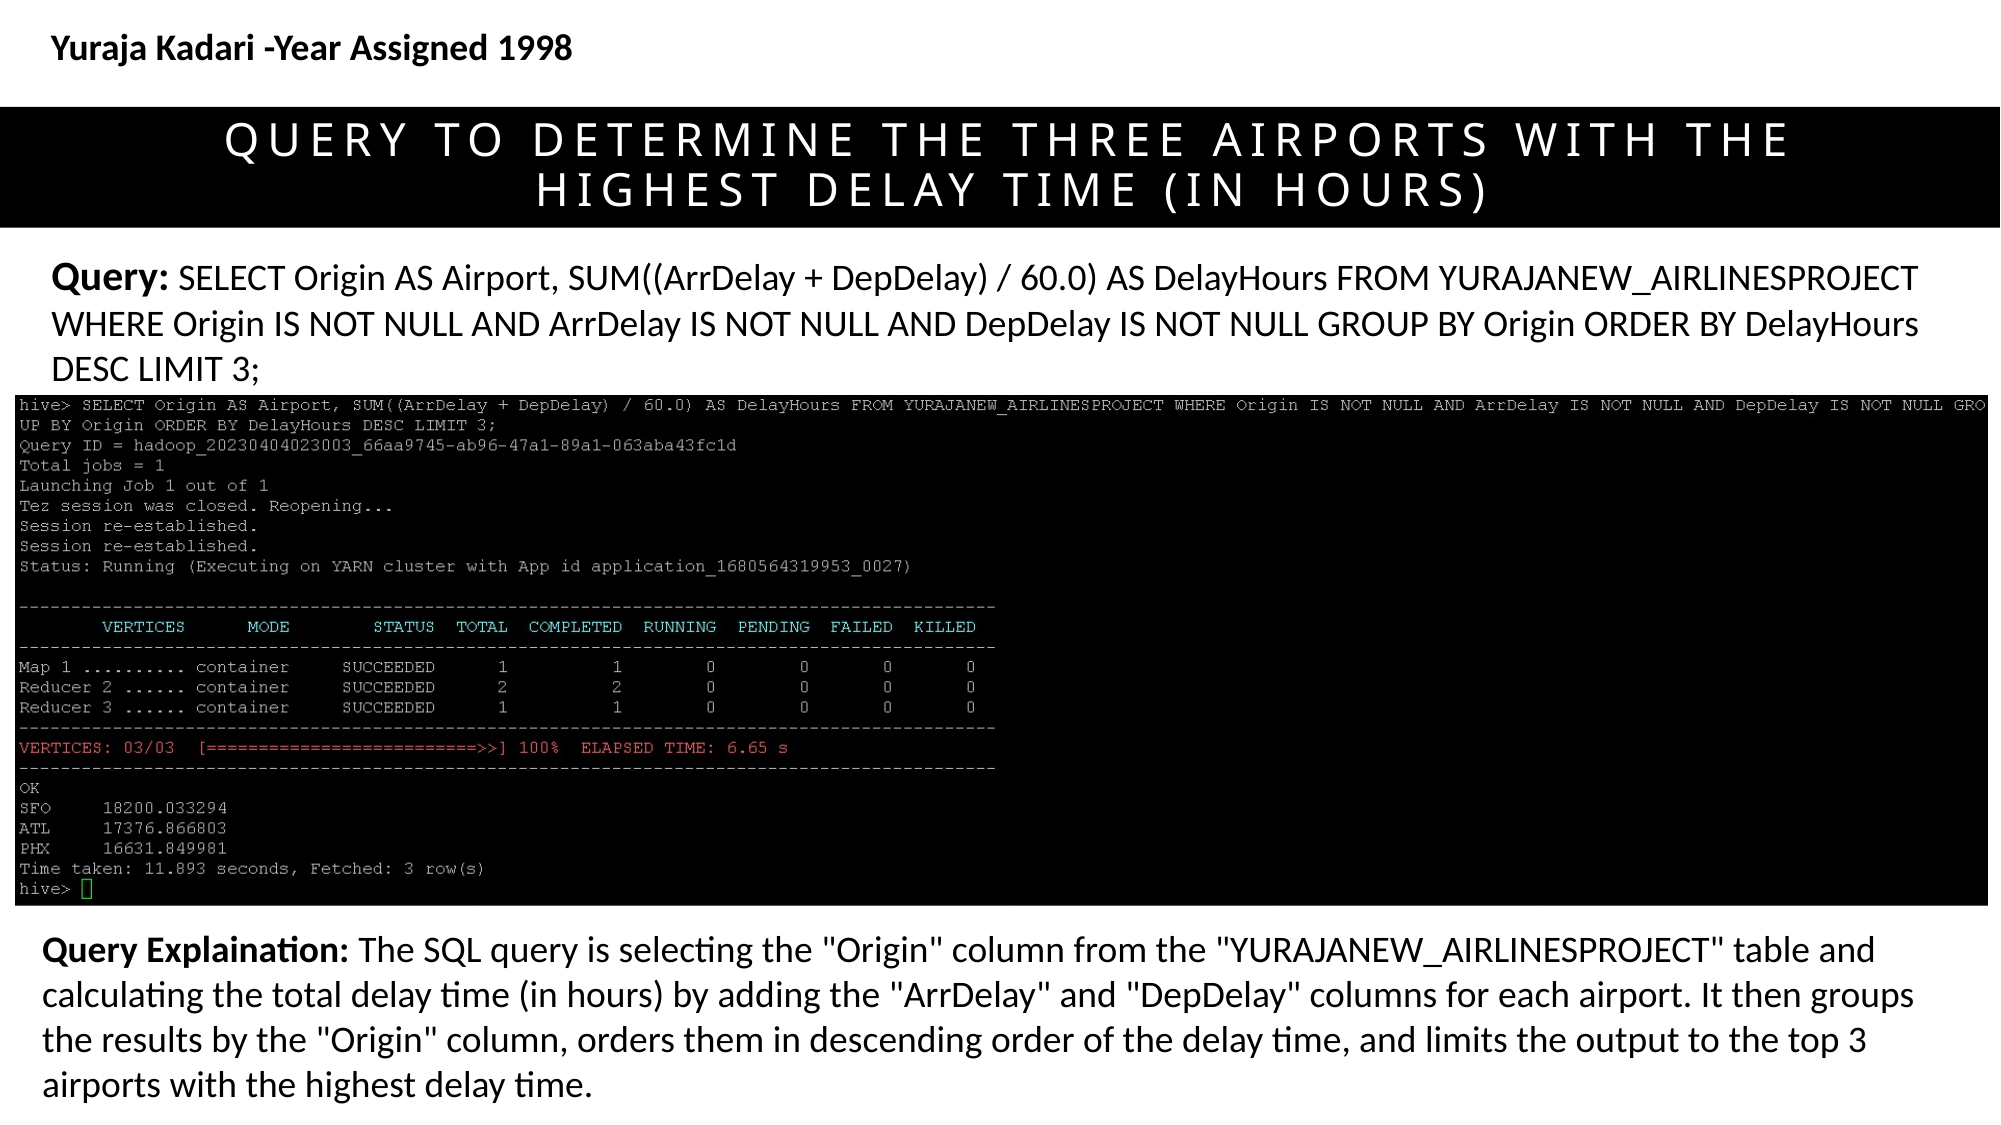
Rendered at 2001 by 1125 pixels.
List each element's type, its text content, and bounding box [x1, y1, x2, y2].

text_box Query to determine the three airports with the highest delay time (in hours) [91, 105, 1931, 228]
text_box Yuraja Kadari -Year Assigned 1998​​ [35, 15, 734, 76]
text_box [0, 106, 2000, 229]
text_box Query Explaination: The SQL query is selecting the "Origin" column from the "YURAJANEW_AIRLINESPROJECT" table and calculating the total delay time (in hours) by adding the "ArrDelay" and "DepDelay" columns for each airport. It then groups the results by the "Origin" column, orders them in descending order of the delay time, and limits the output to the top 3 airports with the highest delay time. [27, 917, 1959, 1113]
picture [15, 395, 1988, 906]
text_box Query: SELECT Origin AS Airport, SUM((ArrDelay + DepDelay) / 60.0) AS DelayHours FROM YURAJANEW_AIRLINESPROJECT WHERE Origin IS NOT NULL AND ArrDelay IS NOT NULL AND DepDelay IS NOT NULL GROUP BY Origin ORDER BY DelayHours DESC LIMIT 3; [36, 240, 1974, 395]
